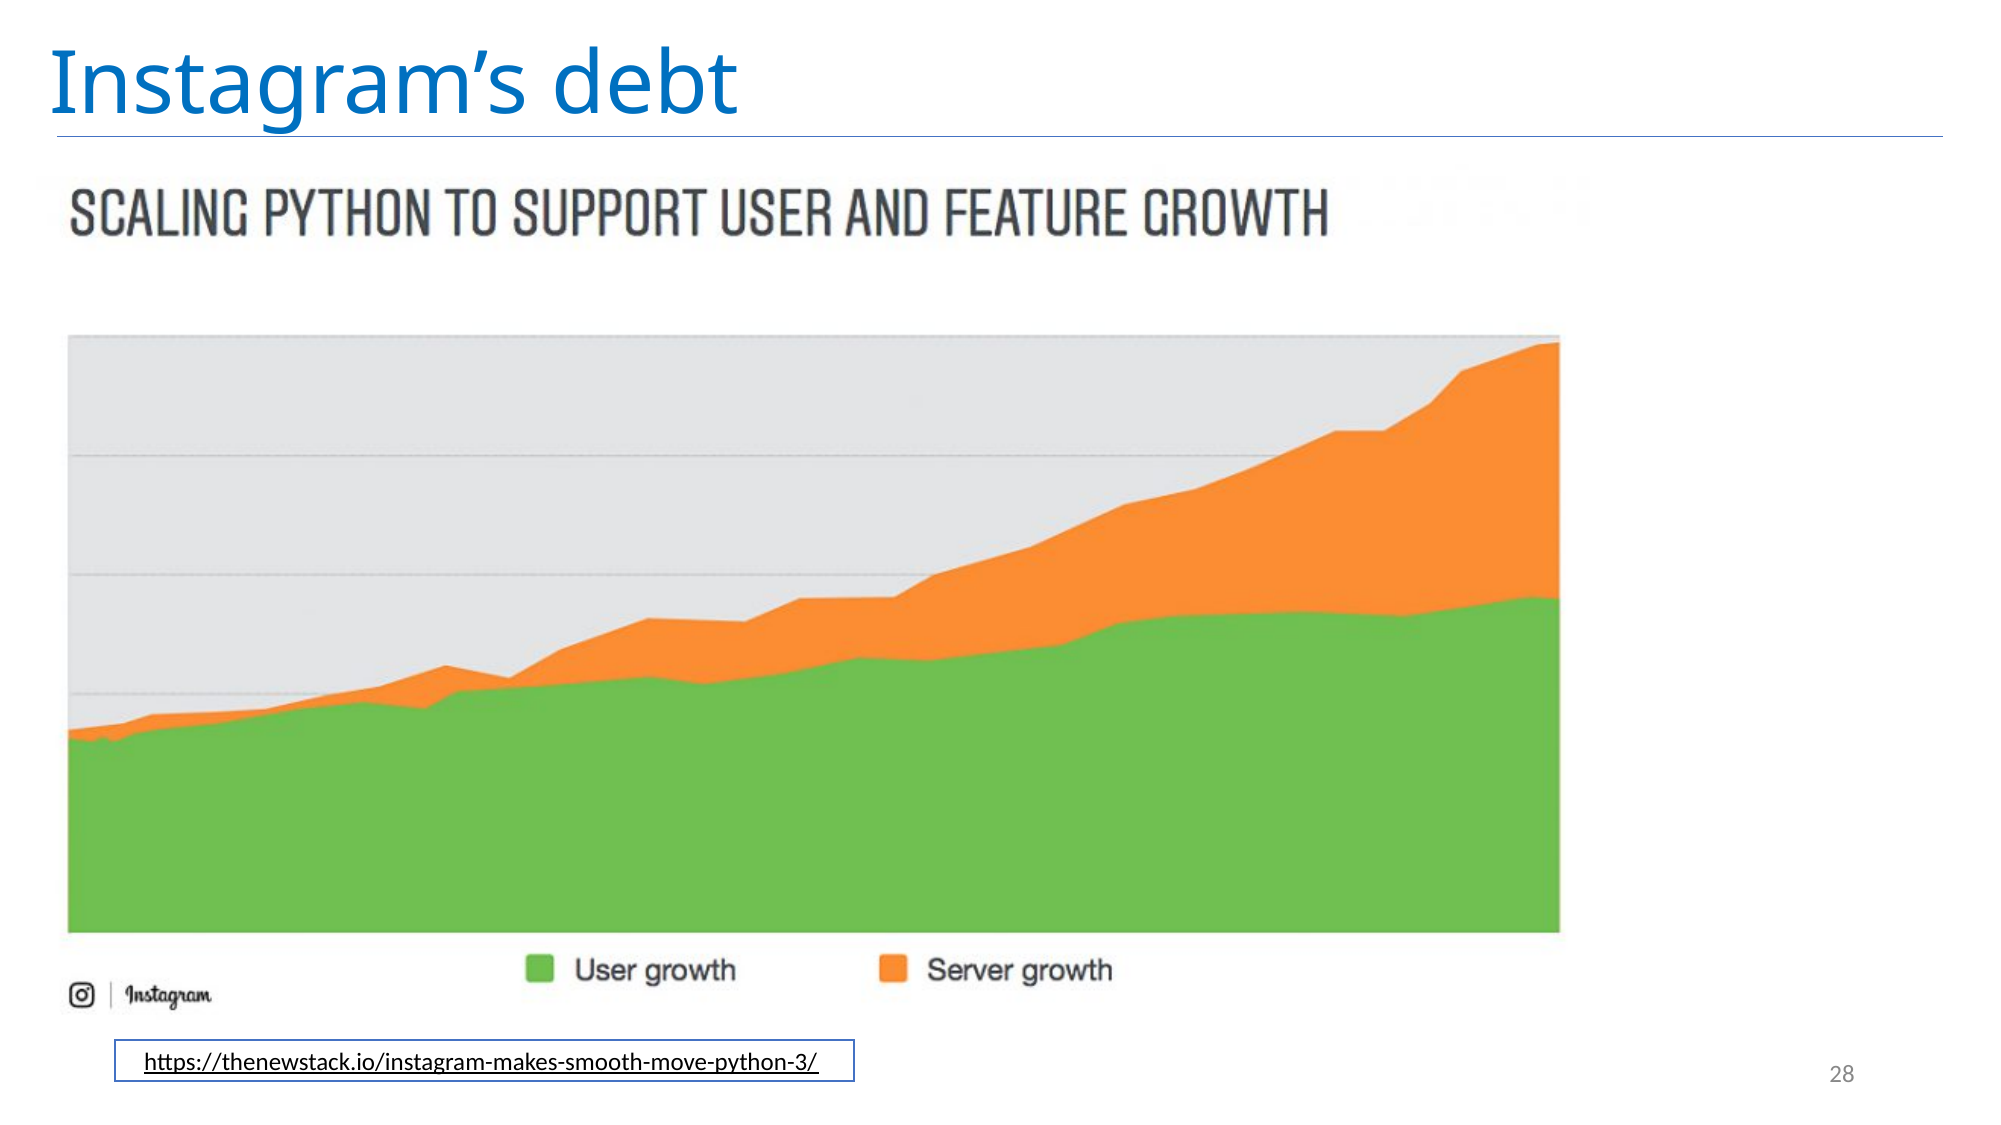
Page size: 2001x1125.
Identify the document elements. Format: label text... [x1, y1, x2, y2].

picture [36, 152, 1590, 1027]
title Instagram’s debt [41, 0, 2000, 141]
slide_number 28 [1819, 1051, 1863, 1094]
text_box https://thenewstack.io/instagram-makes-smooth-move-python-3/ [114, 1040, 854, 1081]
